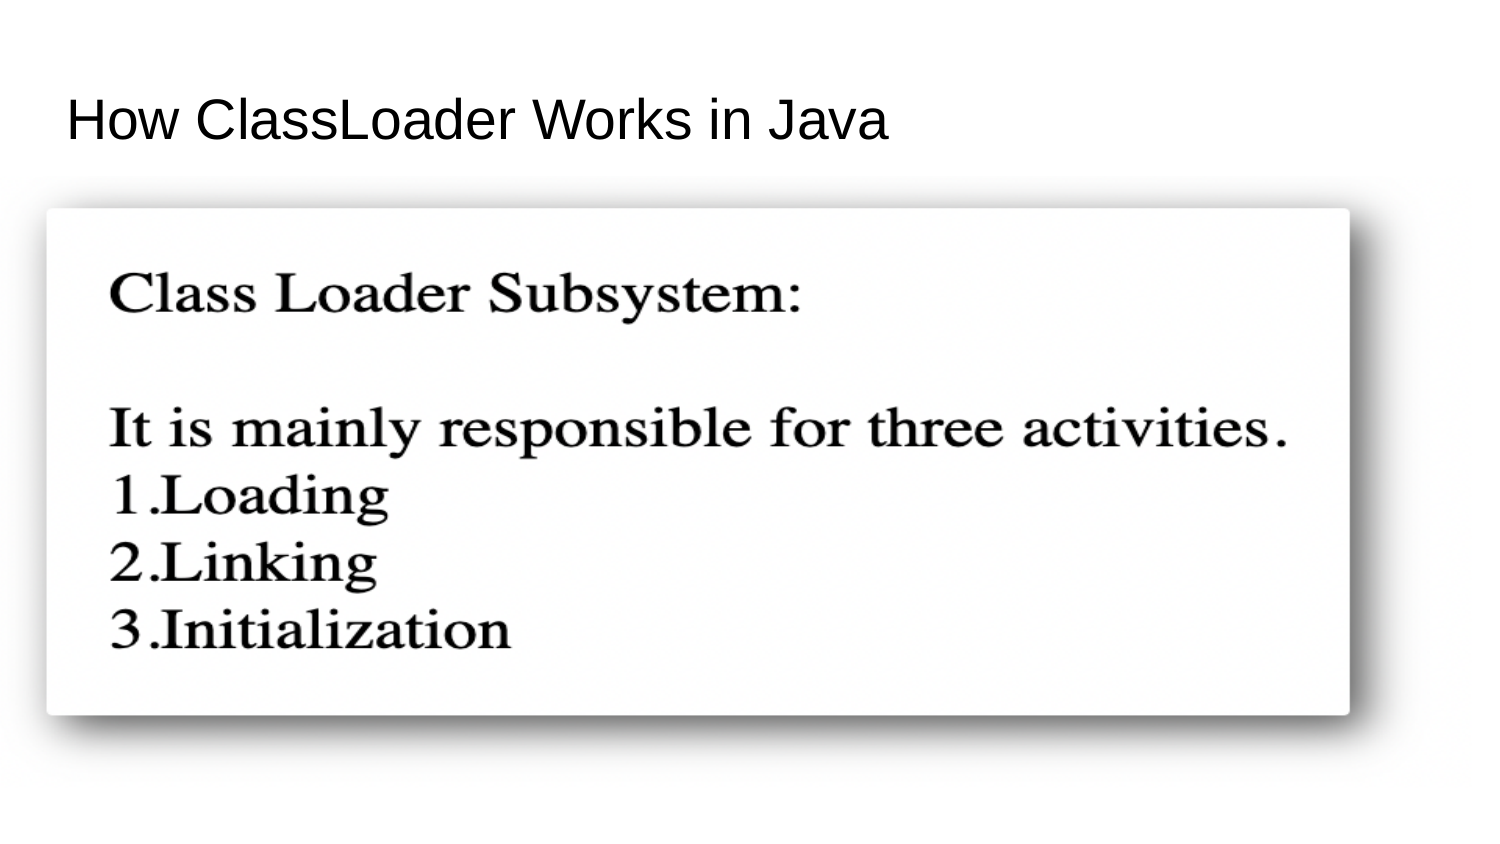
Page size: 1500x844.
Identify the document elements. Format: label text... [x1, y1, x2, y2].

picture [0, 176, 1473, 788]
title How ClassLoader Works in Java [51, 72, 1449, 167]
